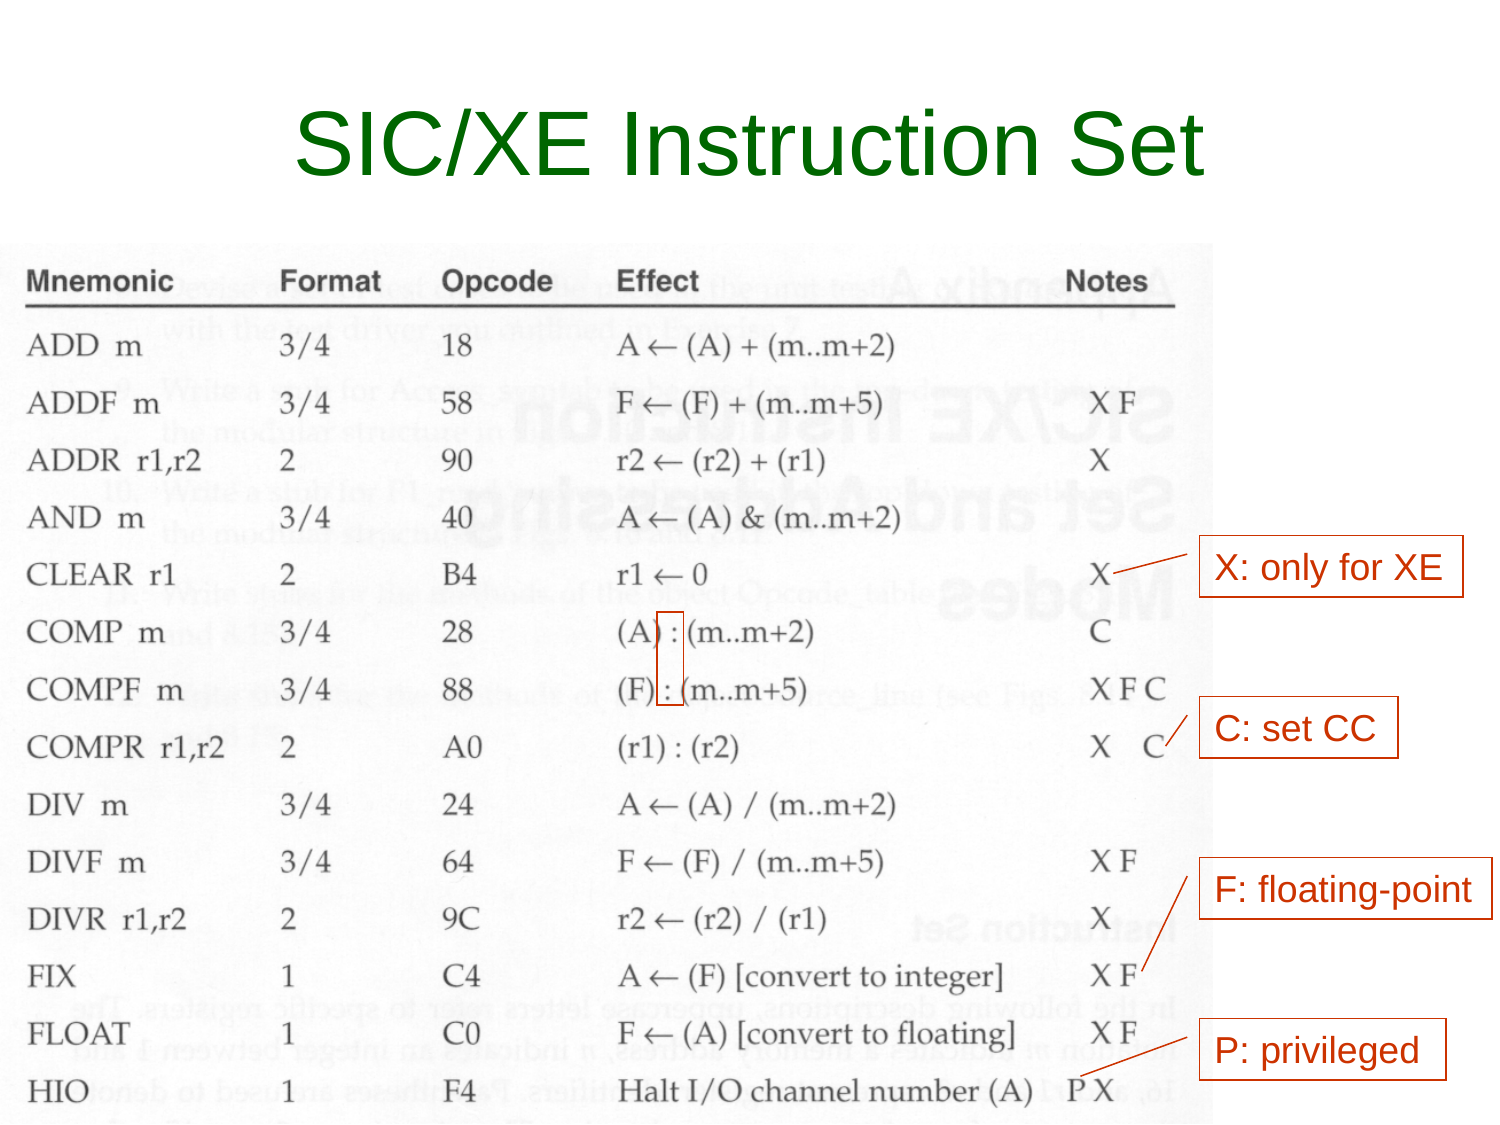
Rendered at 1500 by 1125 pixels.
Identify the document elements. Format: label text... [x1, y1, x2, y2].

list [0, 242, 1213, 1124]
title SIC/XE Instruction Set [74, 44, 1426, 233]
text_box F: floating-point [1216, 857, 1492, 920]
text_box C: set CC [1216, 696, 1398, 759]
text_box X: only for XE [1216, 535, 1463, 598]
text_box P: privileged [1216, 1018, 1447, 1081]
